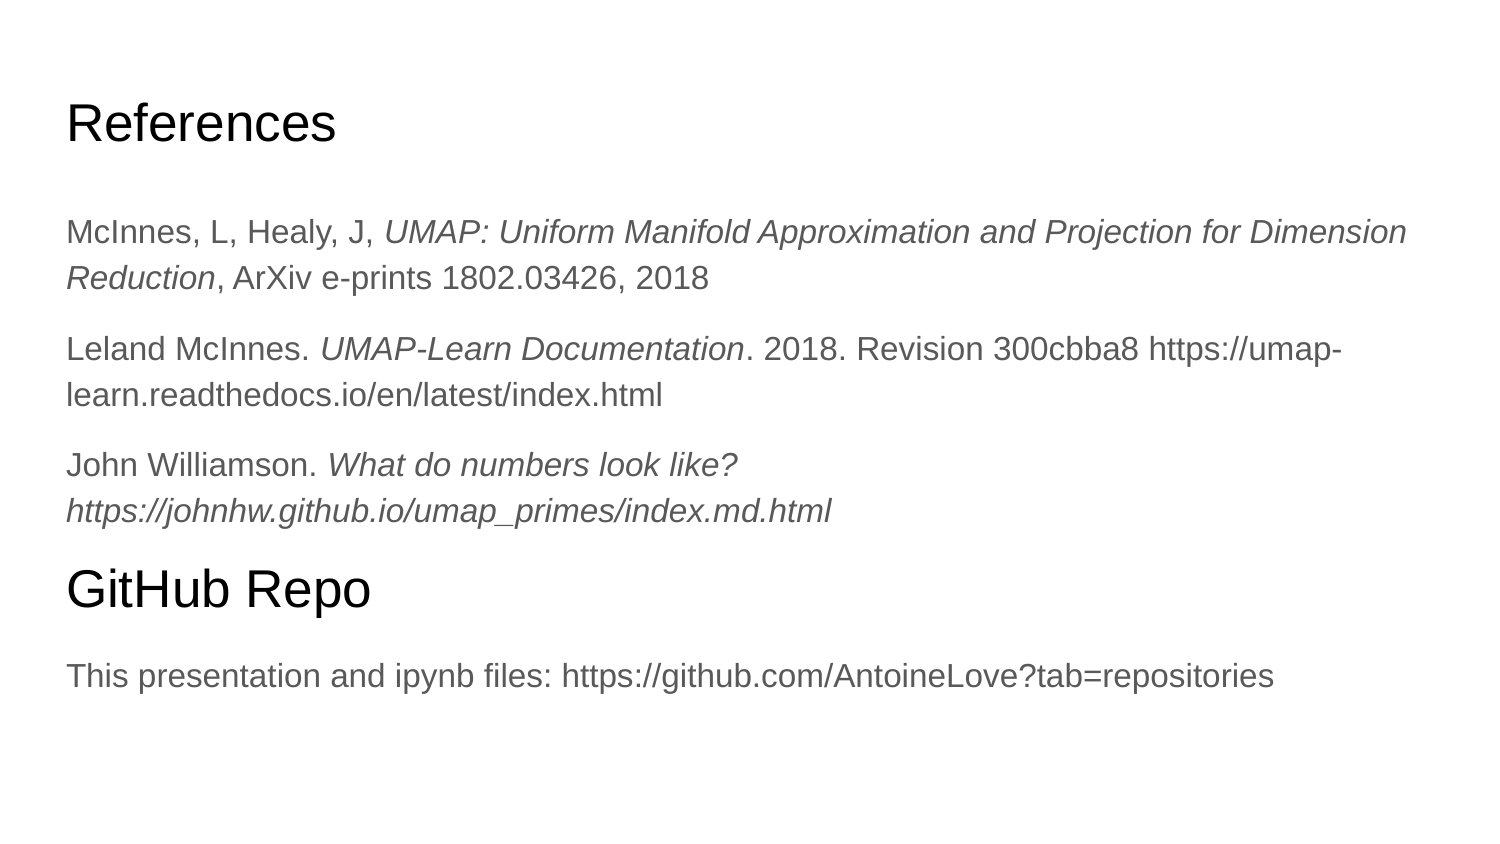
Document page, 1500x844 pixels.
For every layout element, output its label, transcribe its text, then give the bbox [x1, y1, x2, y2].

list McInnes, L, Healy, J, UMAP: Uniform Manifold Approximation and Projection for Dimension Reduction, ArXiv e-prints 1802.03426, 2018 Leland McInnes. UMAP-Learn Documentation. 2018. Revision 300cbba8 https://umap-learn.readthedocs.io/en/latest/index.html John Williamson. What do numbers look like? https://johnhw.github.io/umap_primes/index.md.html [51, 189, 1449, 440]
title References [51, 72, 1449, 167]
title GitHub Repo [51, 539, 1449, 633]
list This presentation and ipynb files: https://github.com/AntoineLove?tab=repositories [51, 633, 1449, 844]
